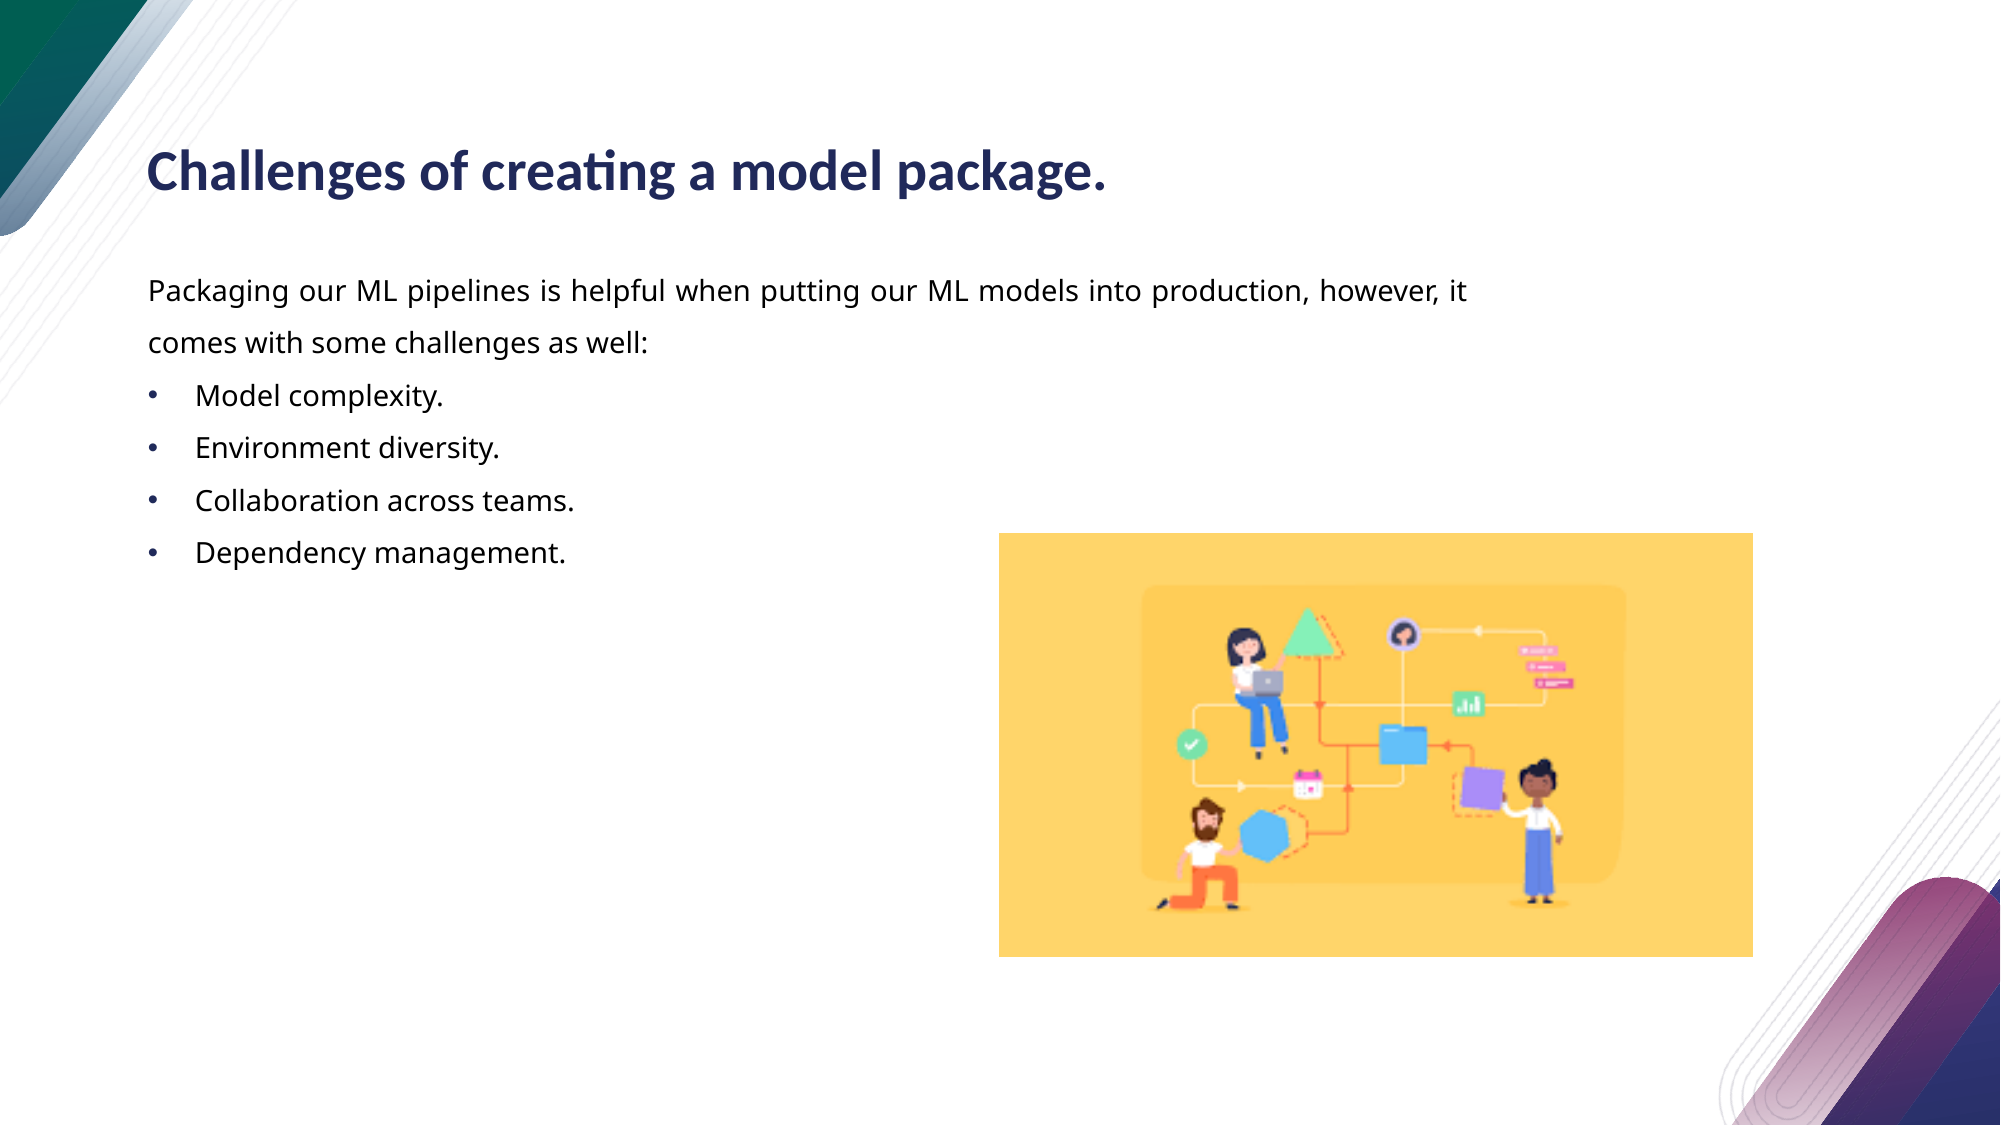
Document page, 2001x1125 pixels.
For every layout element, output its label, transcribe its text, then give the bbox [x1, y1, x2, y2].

text_box Packaging our ML pipelines is helpful when putting our ML models into production, however, it comes with some challenges as well: Model complexity. Environment diversity. Collaboration across teams. Dependency management. [132, 247, 1484, 773]
picture [0, 0, 556, 507]
picture [999, 533, 2001, 1125]
title Challenges of creating a model package. [132, 109, 1197, 234]
